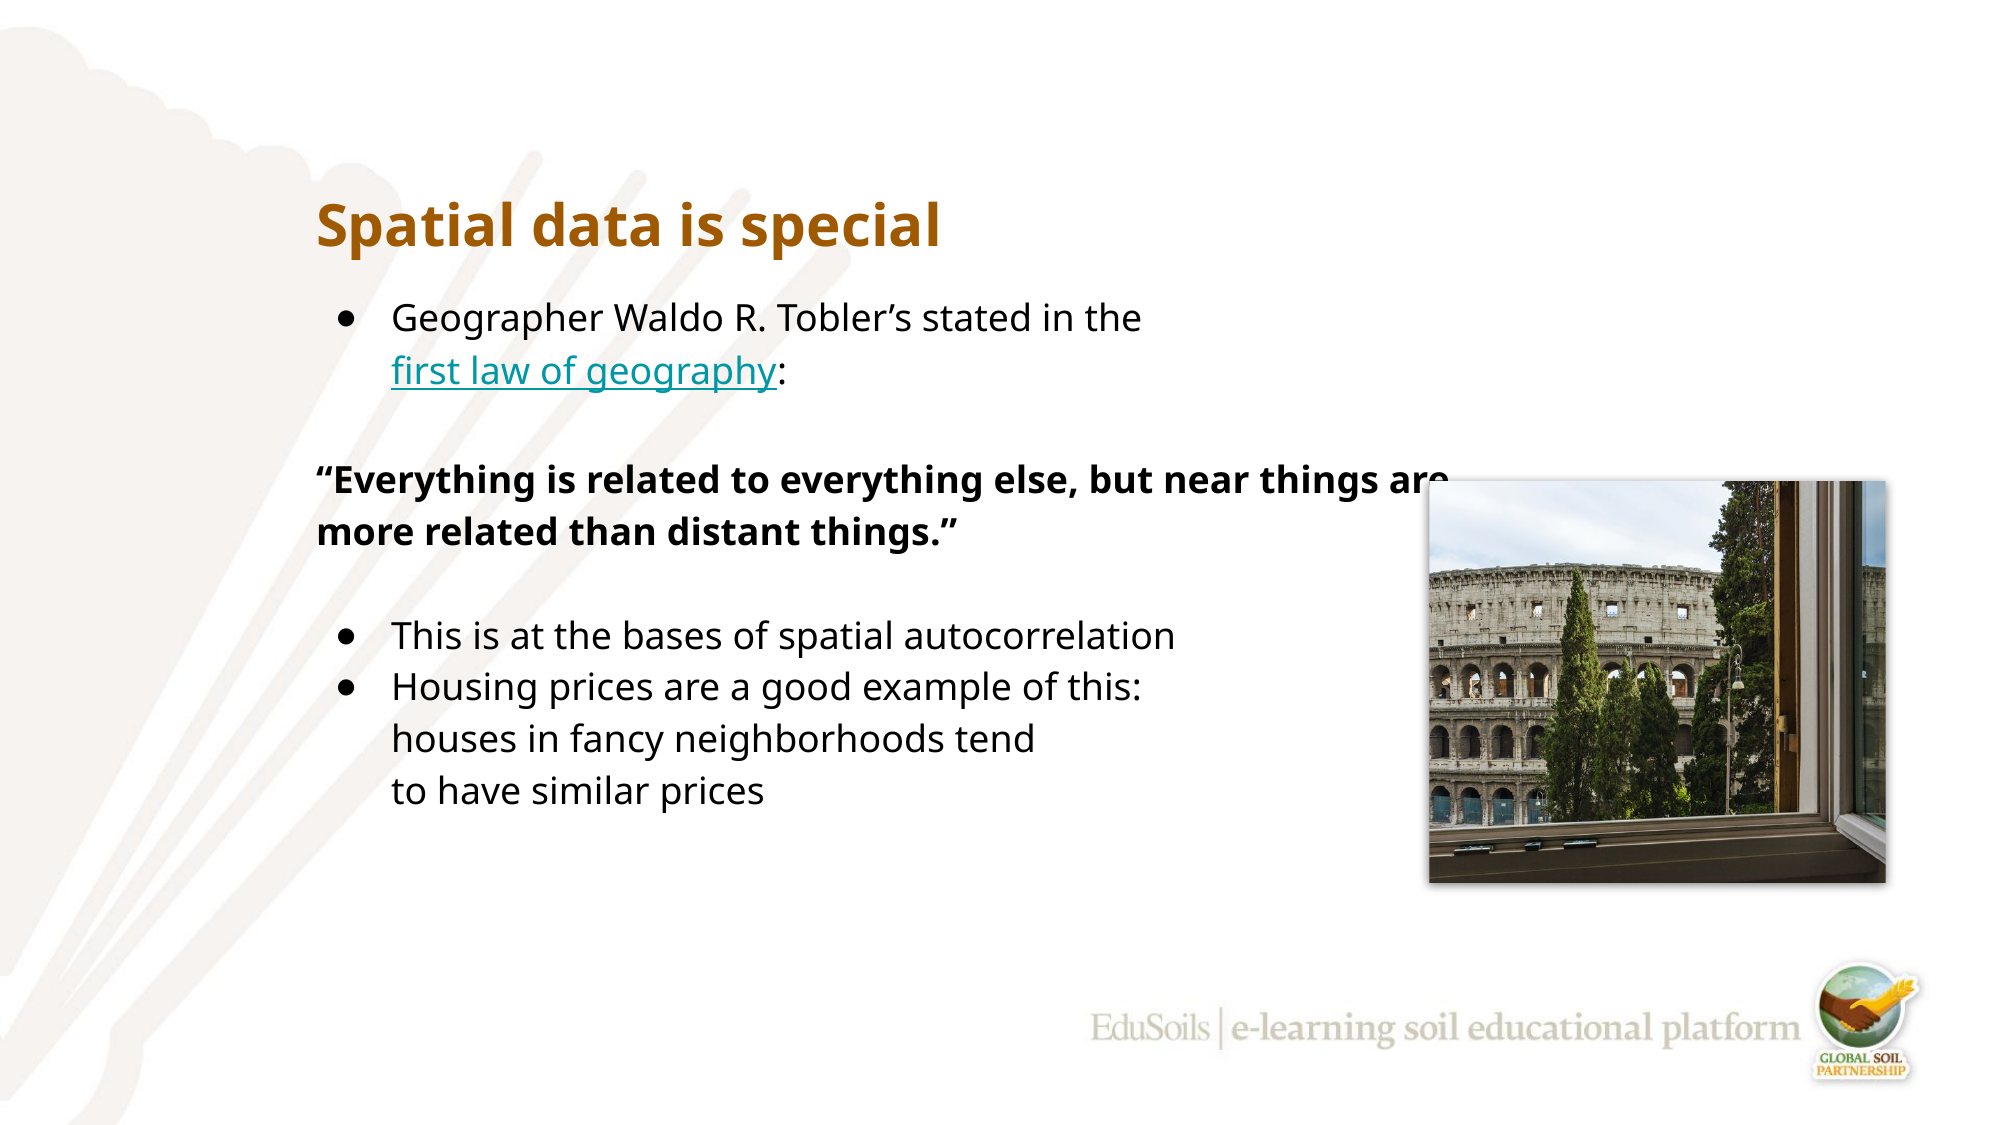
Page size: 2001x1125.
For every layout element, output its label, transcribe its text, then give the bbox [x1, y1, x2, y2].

slide_number ‹#› [1639, 1019, 1730, 1106]
title Spatial data is special [301, 173, 1699, 273]
picture [0, 0, 2001, 1125]
list Geographer Waldo R. Tobler’s stated in the first law of geography: “Everything is related to everything else, but near things are more related than distant things.” This is at the bases of spatial autocorrelation Housing prices are a good example of this: houses in fancy neighborhoods tend to have similar prices [301, 272, 1510, 1000]
